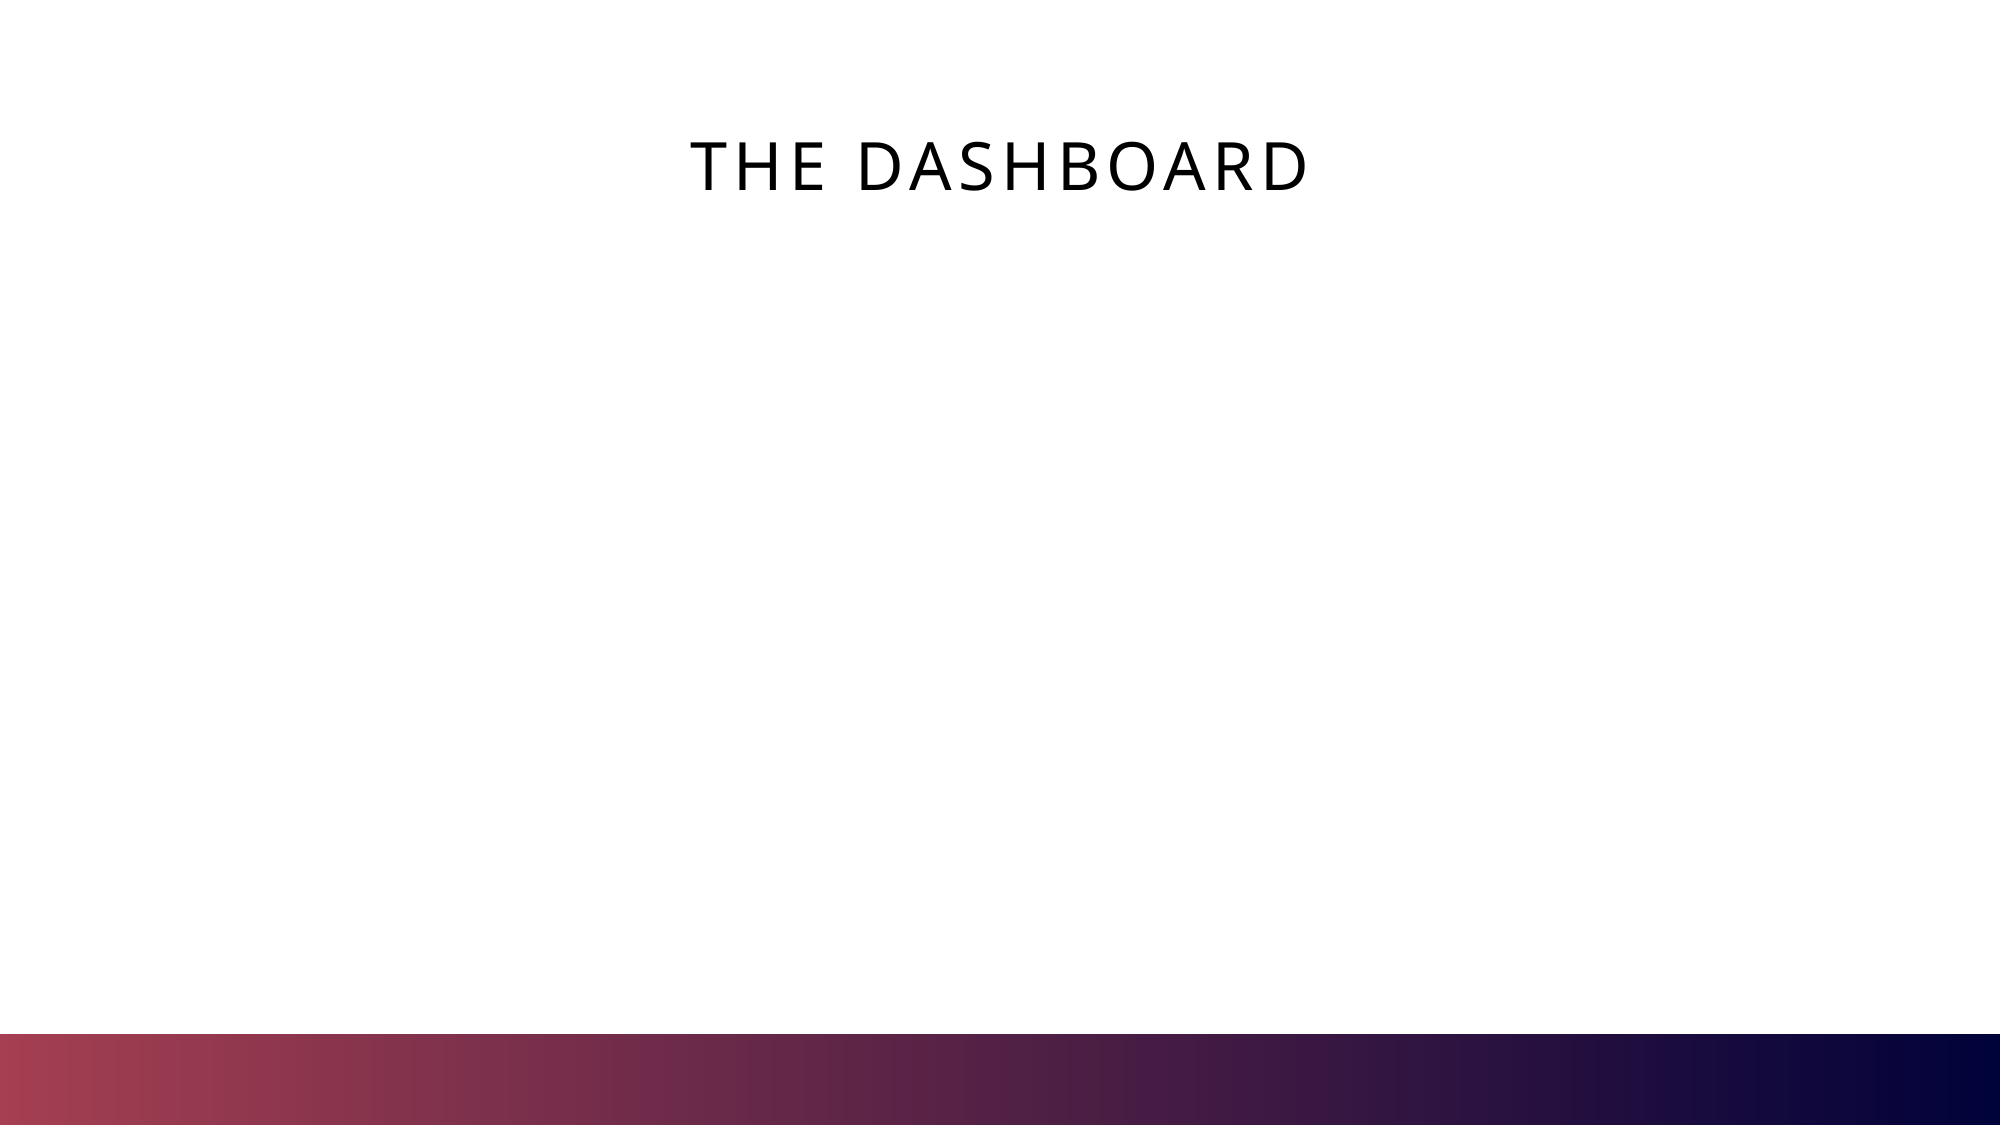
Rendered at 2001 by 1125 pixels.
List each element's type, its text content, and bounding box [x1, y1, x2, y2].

title The Dashboard [137, 60, 1863, 278]
text_box [0, 1033, 2000, 1125]
